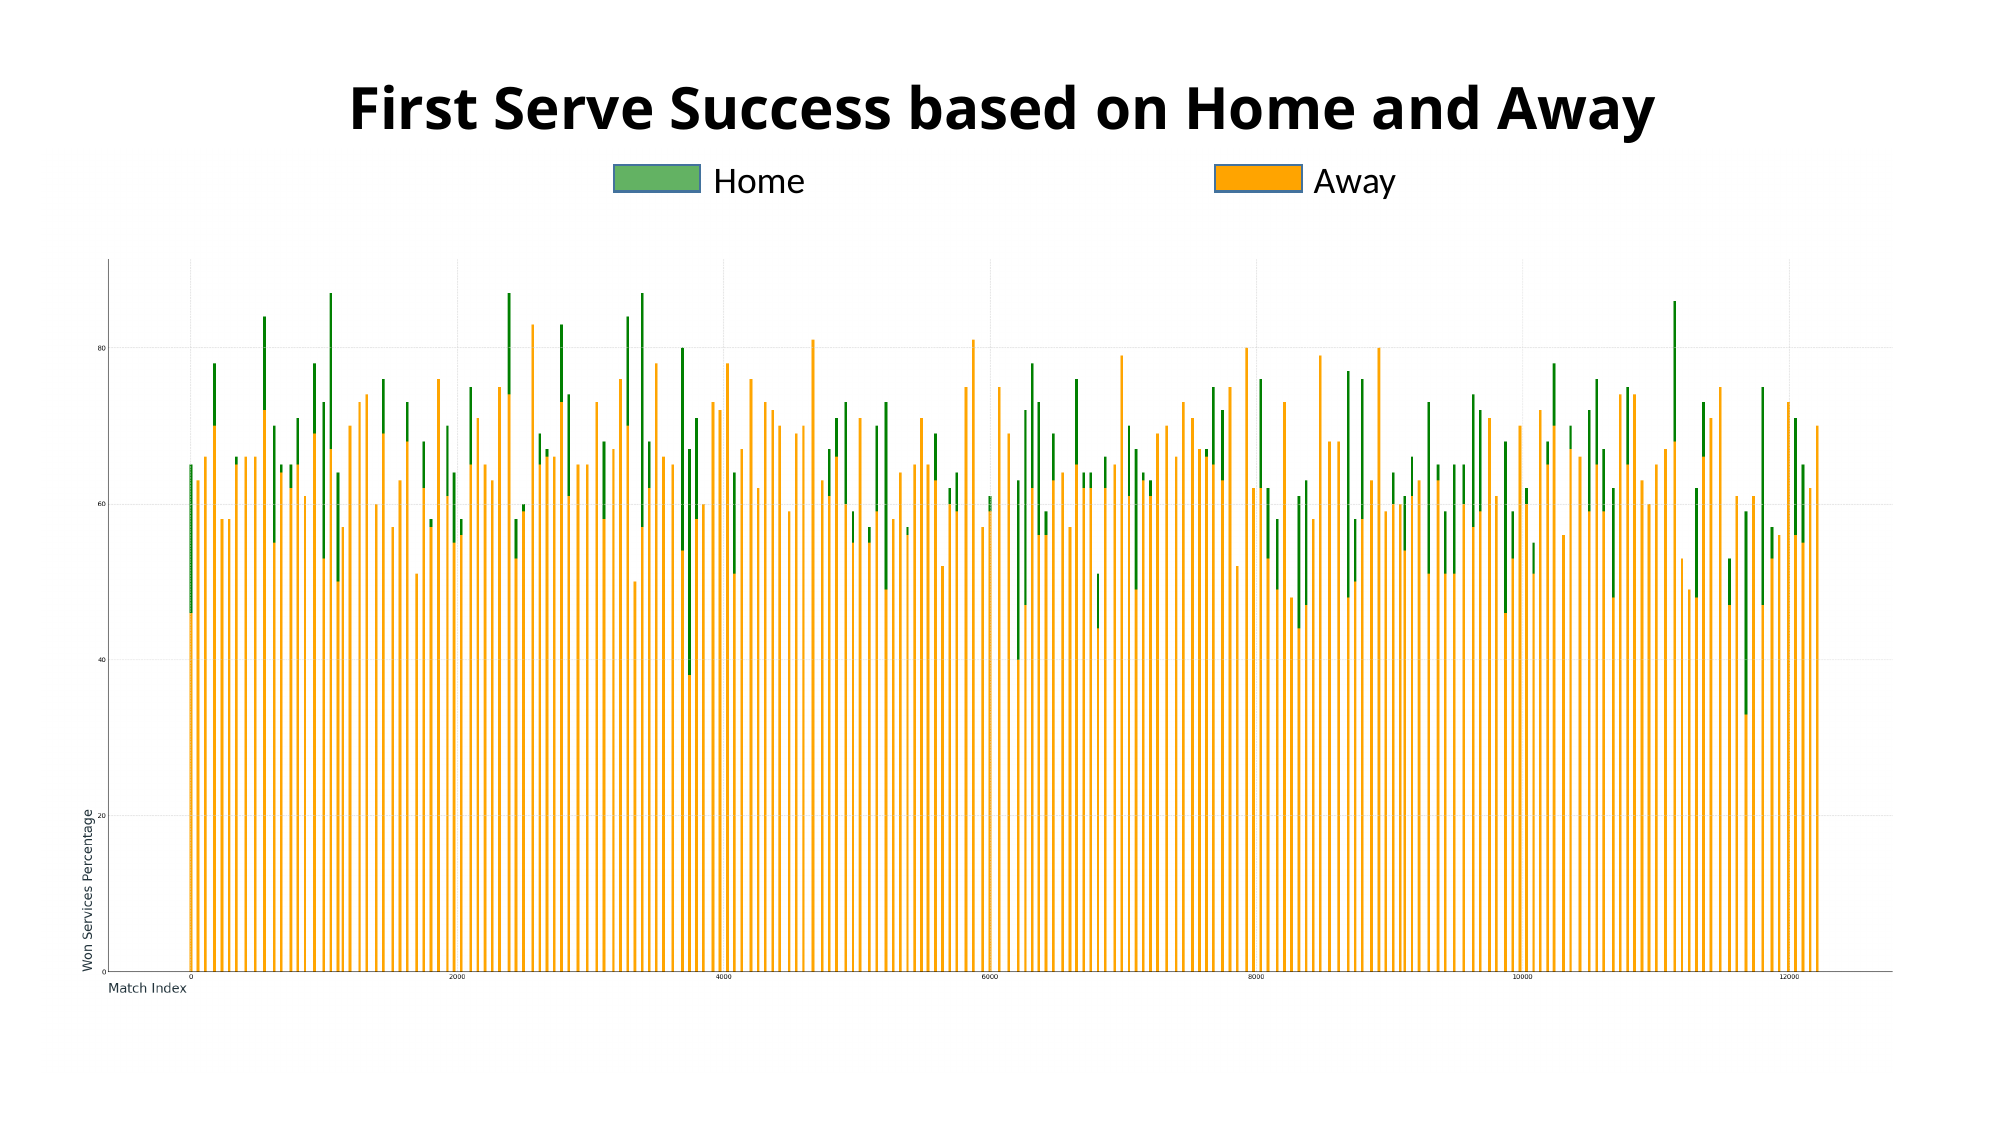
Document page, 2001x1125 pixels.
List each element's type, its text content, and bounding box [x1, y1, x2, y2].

text_box First Serve Success based on Home and Away [94, 63, 1910, 149]
picture [41, 148, 1893, 1074]
